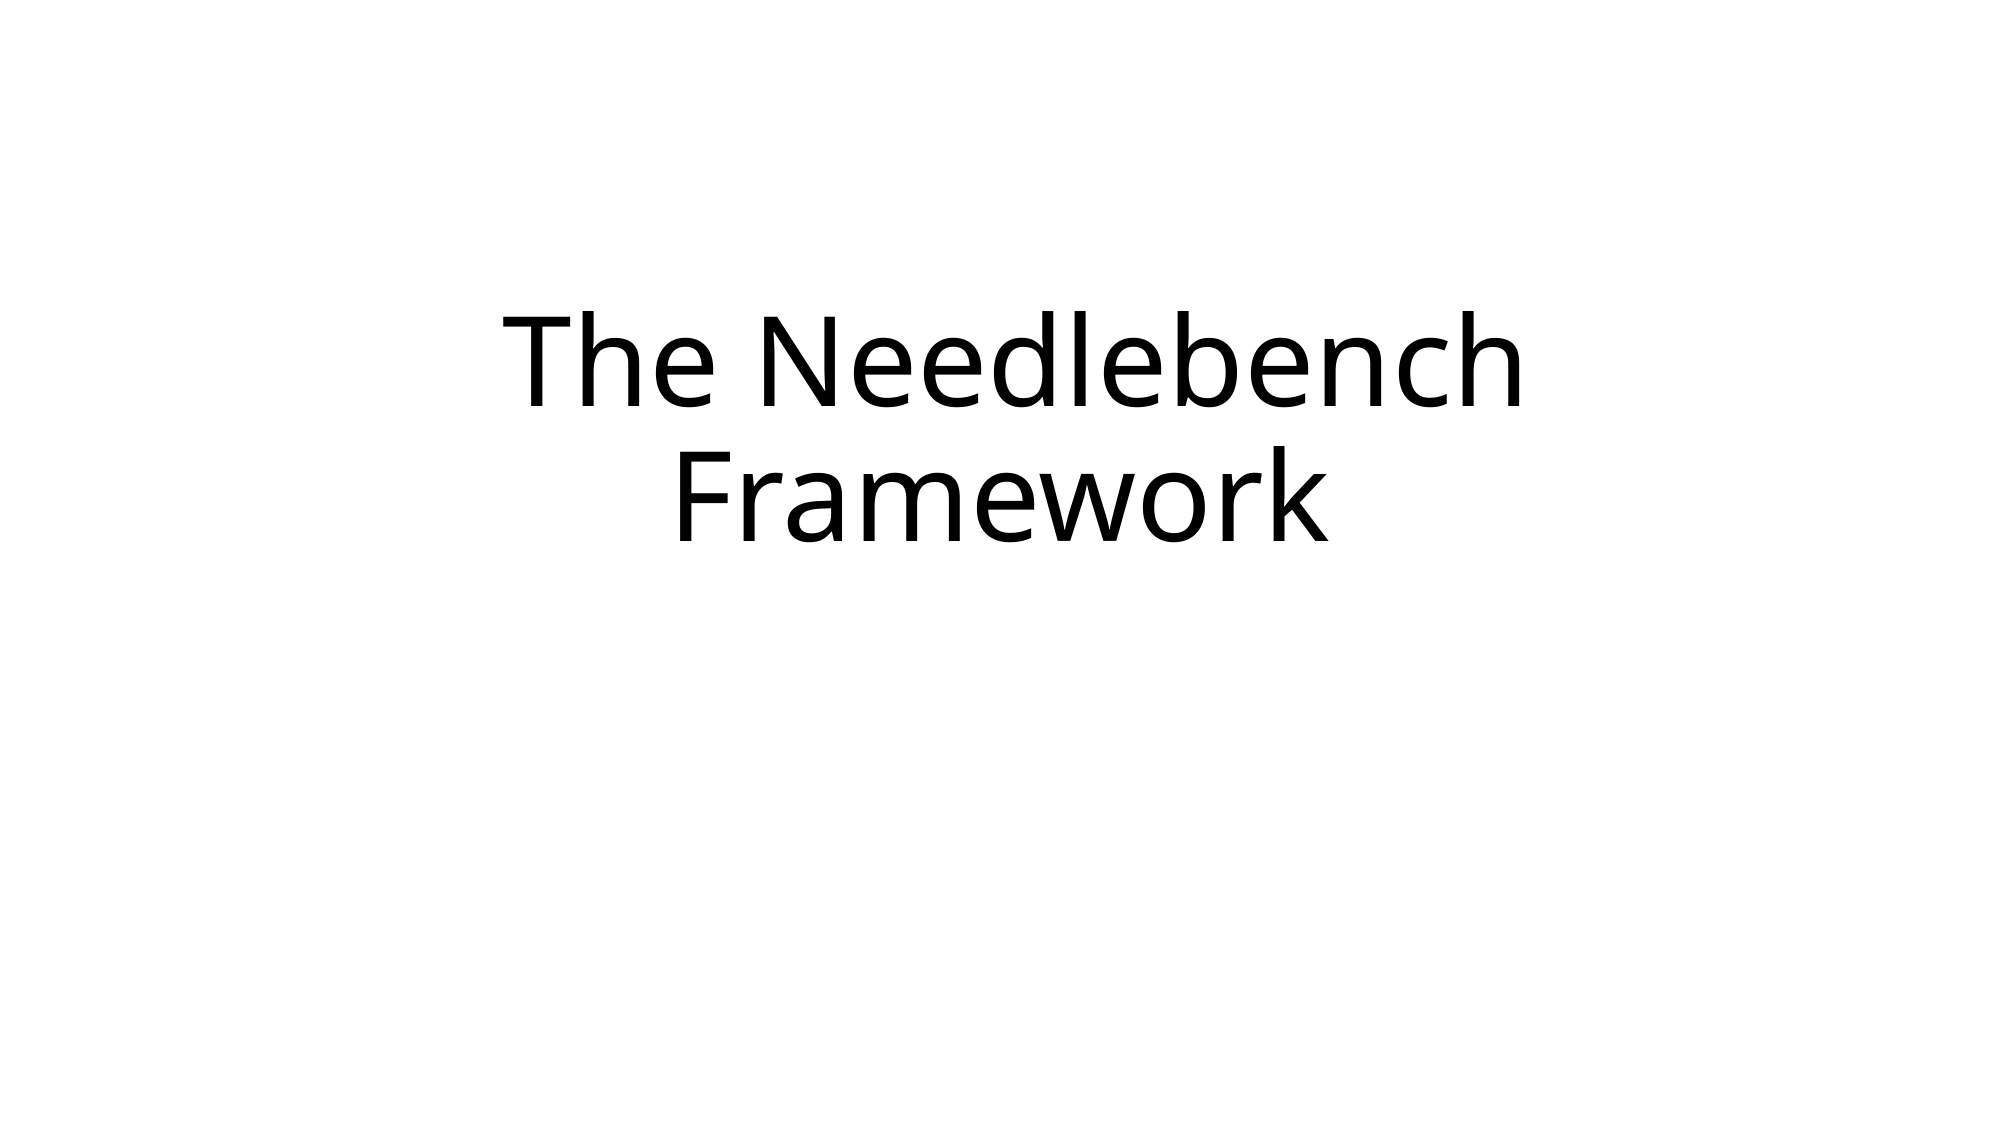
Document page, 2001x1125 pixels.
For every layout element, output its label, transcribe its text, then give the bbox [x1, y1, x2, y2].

title The Needlebench Framework [249, 184, 1750, 576]
